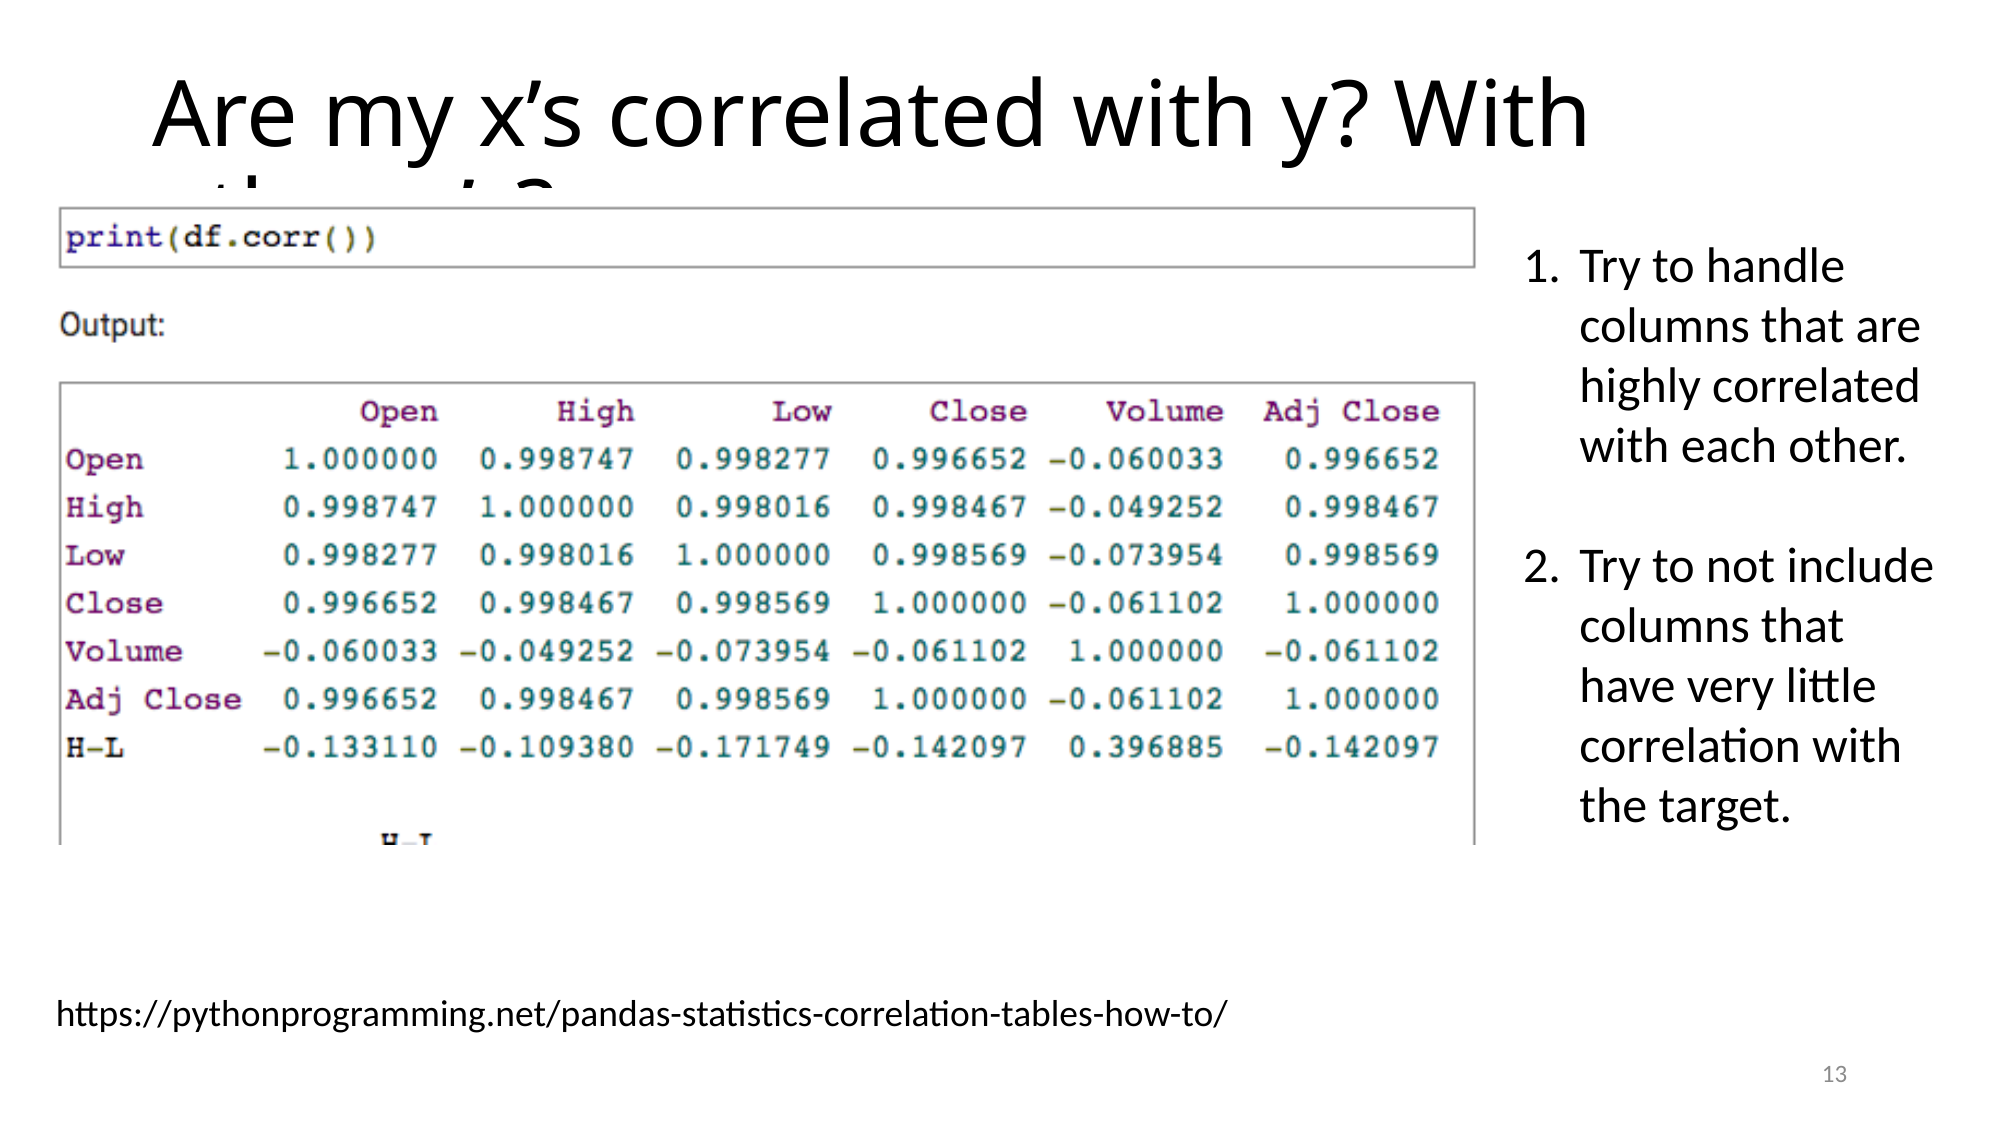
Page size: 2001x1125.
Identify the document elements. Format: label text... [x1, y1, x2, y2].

slide_number 13 [1412, 1042, 1863, 1103]
title Are my x’s correlated with y? With other x’s? [137, 59, 1863, 224]
text_box https://pythonprogramming.net/pandas-statistics-correlation-tables-how-to/ [40, 982, 1314, 1042]
text_box Try to handle columns that are highly correlated with each other. Try to not include columns that have very little correlation with the target. [1607, 224, 1959, 840]
picture [40, 188, 1607, 845]
